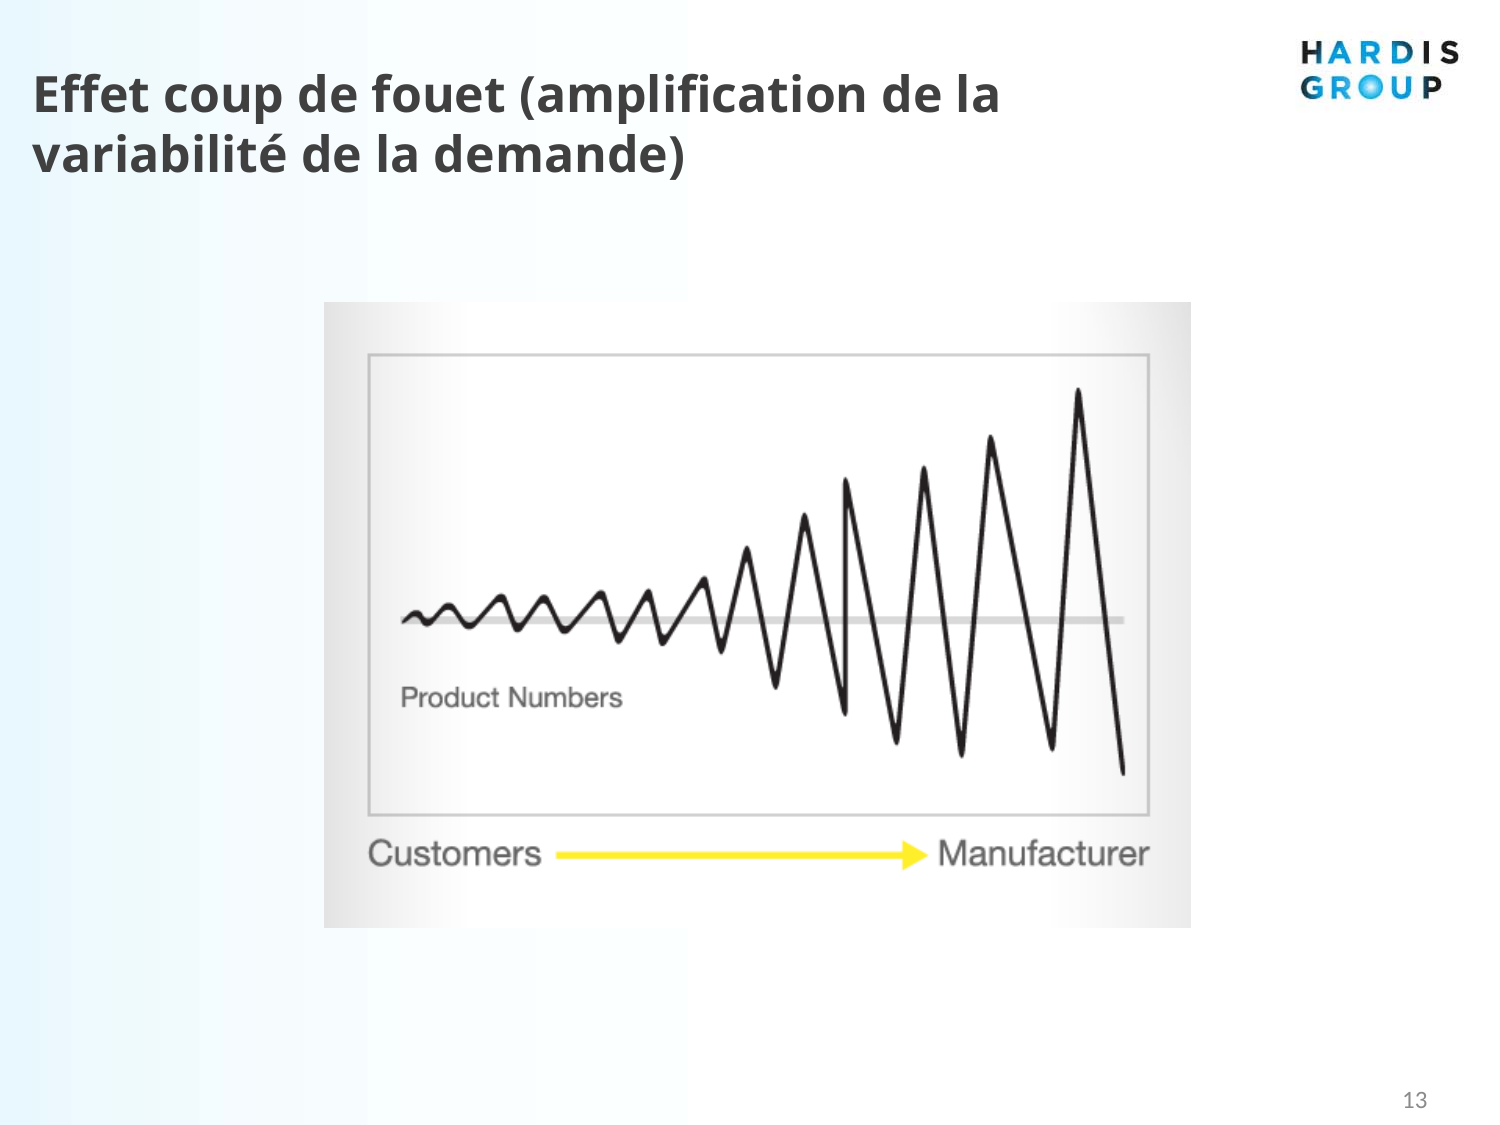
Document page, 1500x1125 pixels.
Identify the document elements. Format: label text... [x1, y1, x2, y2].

list Effet coup de fouet (amplification de la variabilité de la demande) [17, 54, 1128, 209]
slide_number 13 [1092, 1069, 1443, 1125]
picture [0, 0, 1500, 1125]
